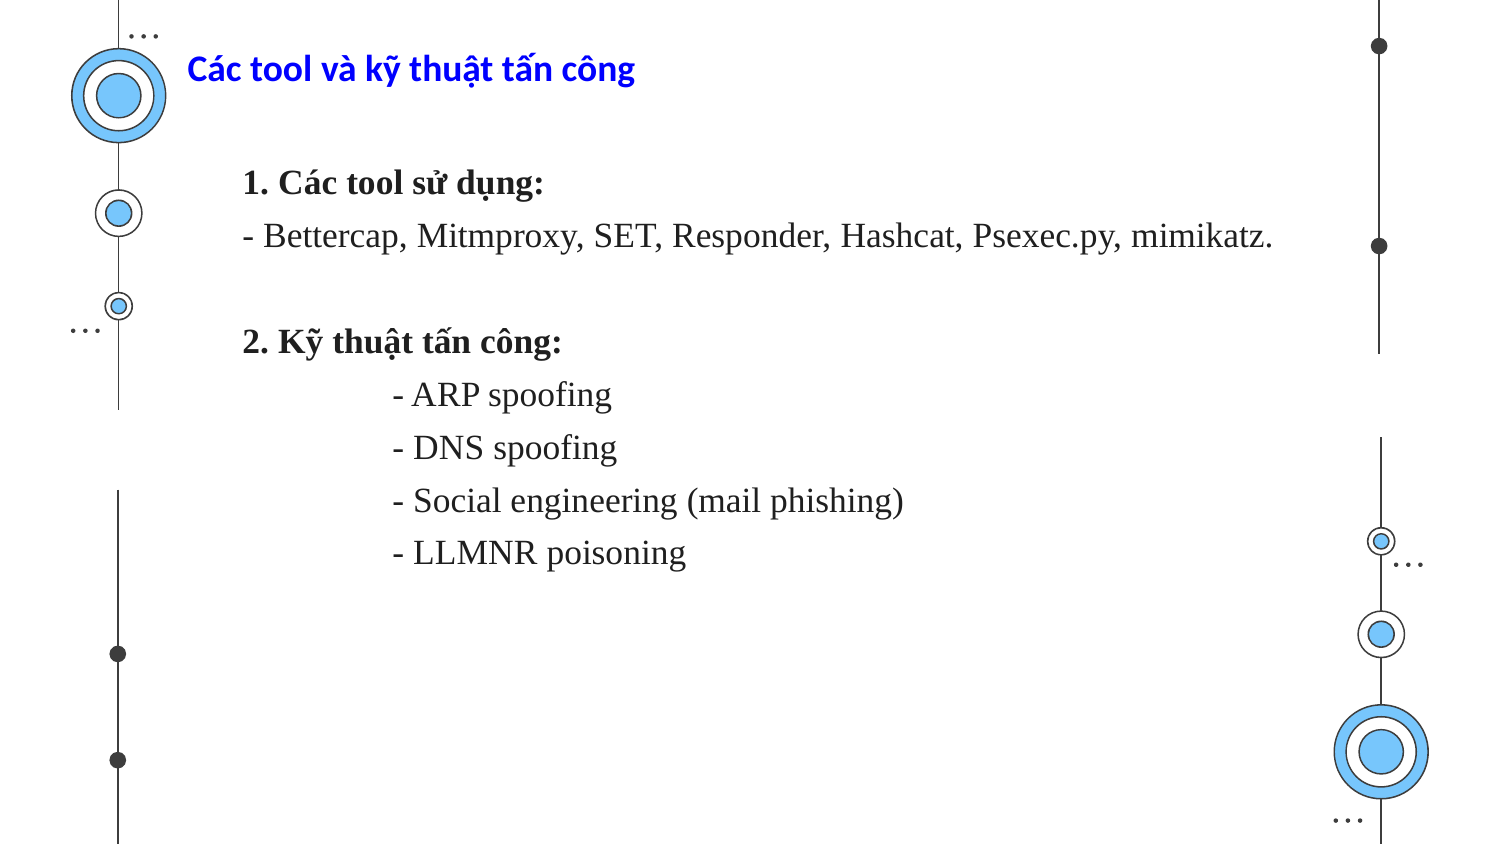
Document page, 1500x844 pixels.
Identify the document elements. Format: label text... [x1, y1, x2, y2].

list 1. Các tool sử dụng: - Bettercap, Mitmproxy, SET, Responder, Hashcat, Psexec.py, mimikatz. 2. Kỹ thuật tấn công: - ARP spoofing - DNS spoofing - Social engineering (mail phishing) - LLMNR poisoning [152, 144, 1366, 749]
subtitle Các tool và kỹ thuật tấn công [172, 31, 1206, 95]
text_box [725, 396, 1089, 761]
